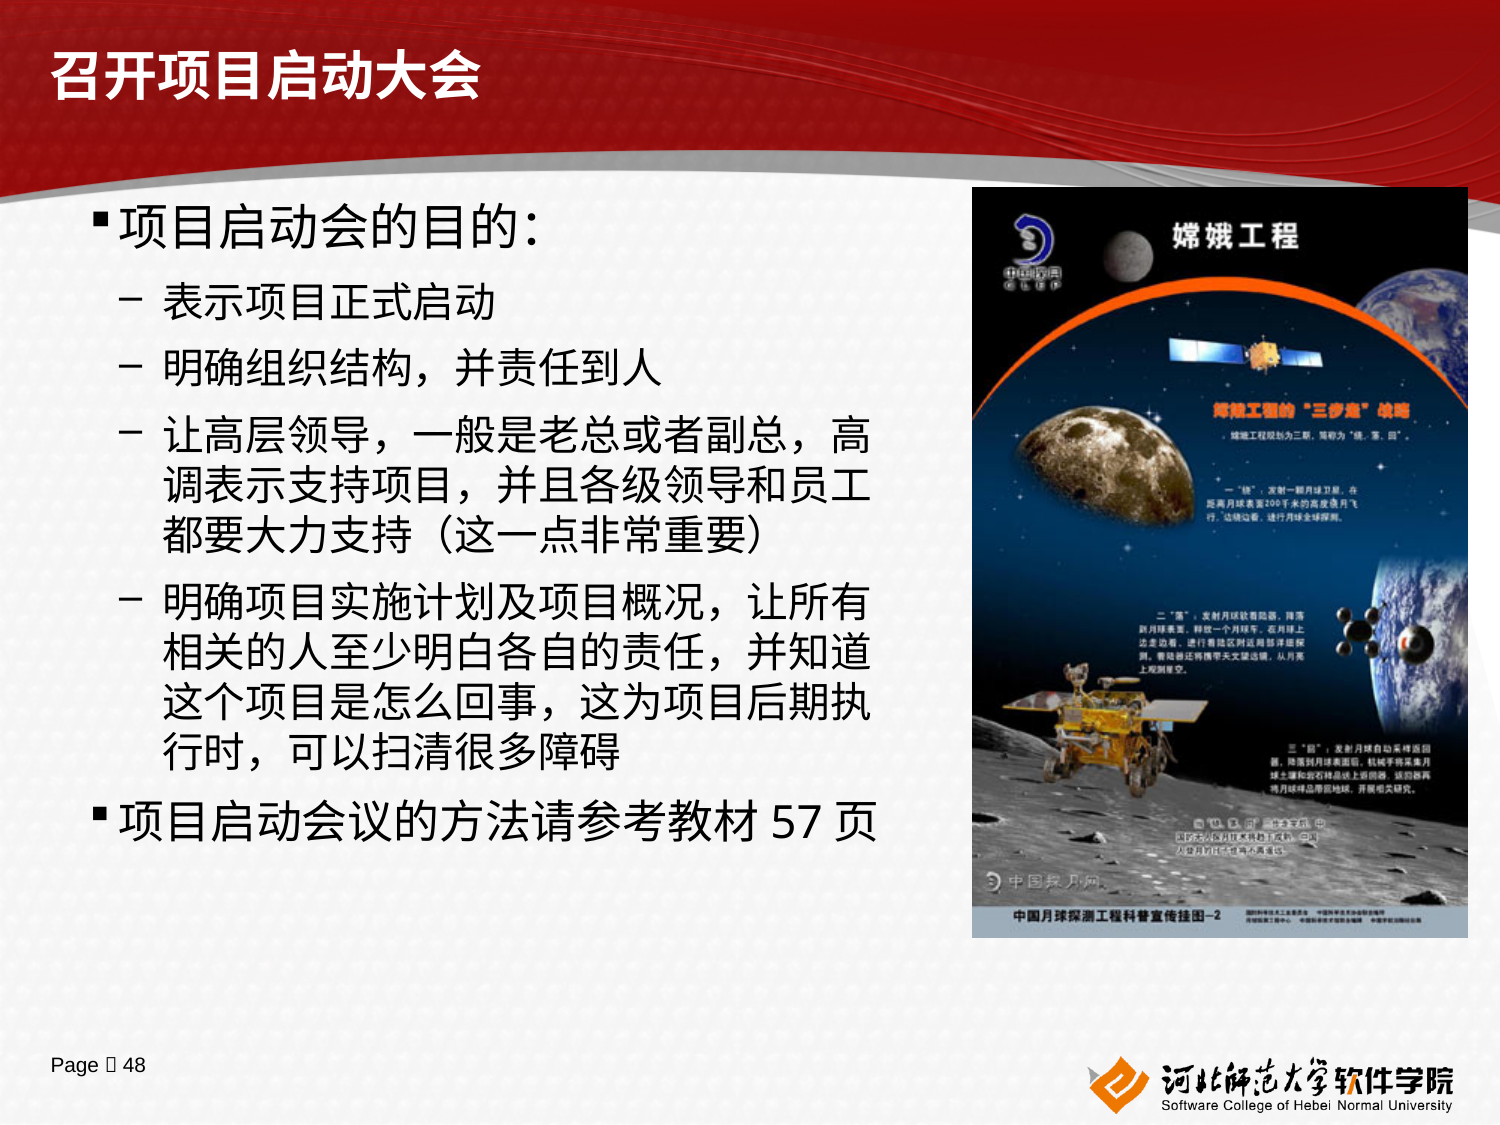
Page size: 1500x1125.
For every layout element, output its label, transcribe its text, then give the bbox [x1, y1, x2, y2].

title 召开项目启动大会 [48, 41, 1448, 148]
picture [0, 0, 1500, 1125]
list 项目启动会的目的： 表示项目正式启动 明确组织结构，并责任到人 让高层领导，一般是老总或者副总，高调表示支持项目，并且各级领导和员工都要大力支持（这一点非常重要） 明确项目实施计划及项目概况，让所有相关的人至少明白各自的责任，并知道这个项目是怎么回事，这为项目后期执行时，可以扫清很多障碍 项目启动会议的方法请参考教材57页 [89, 195, 913, 1089]
